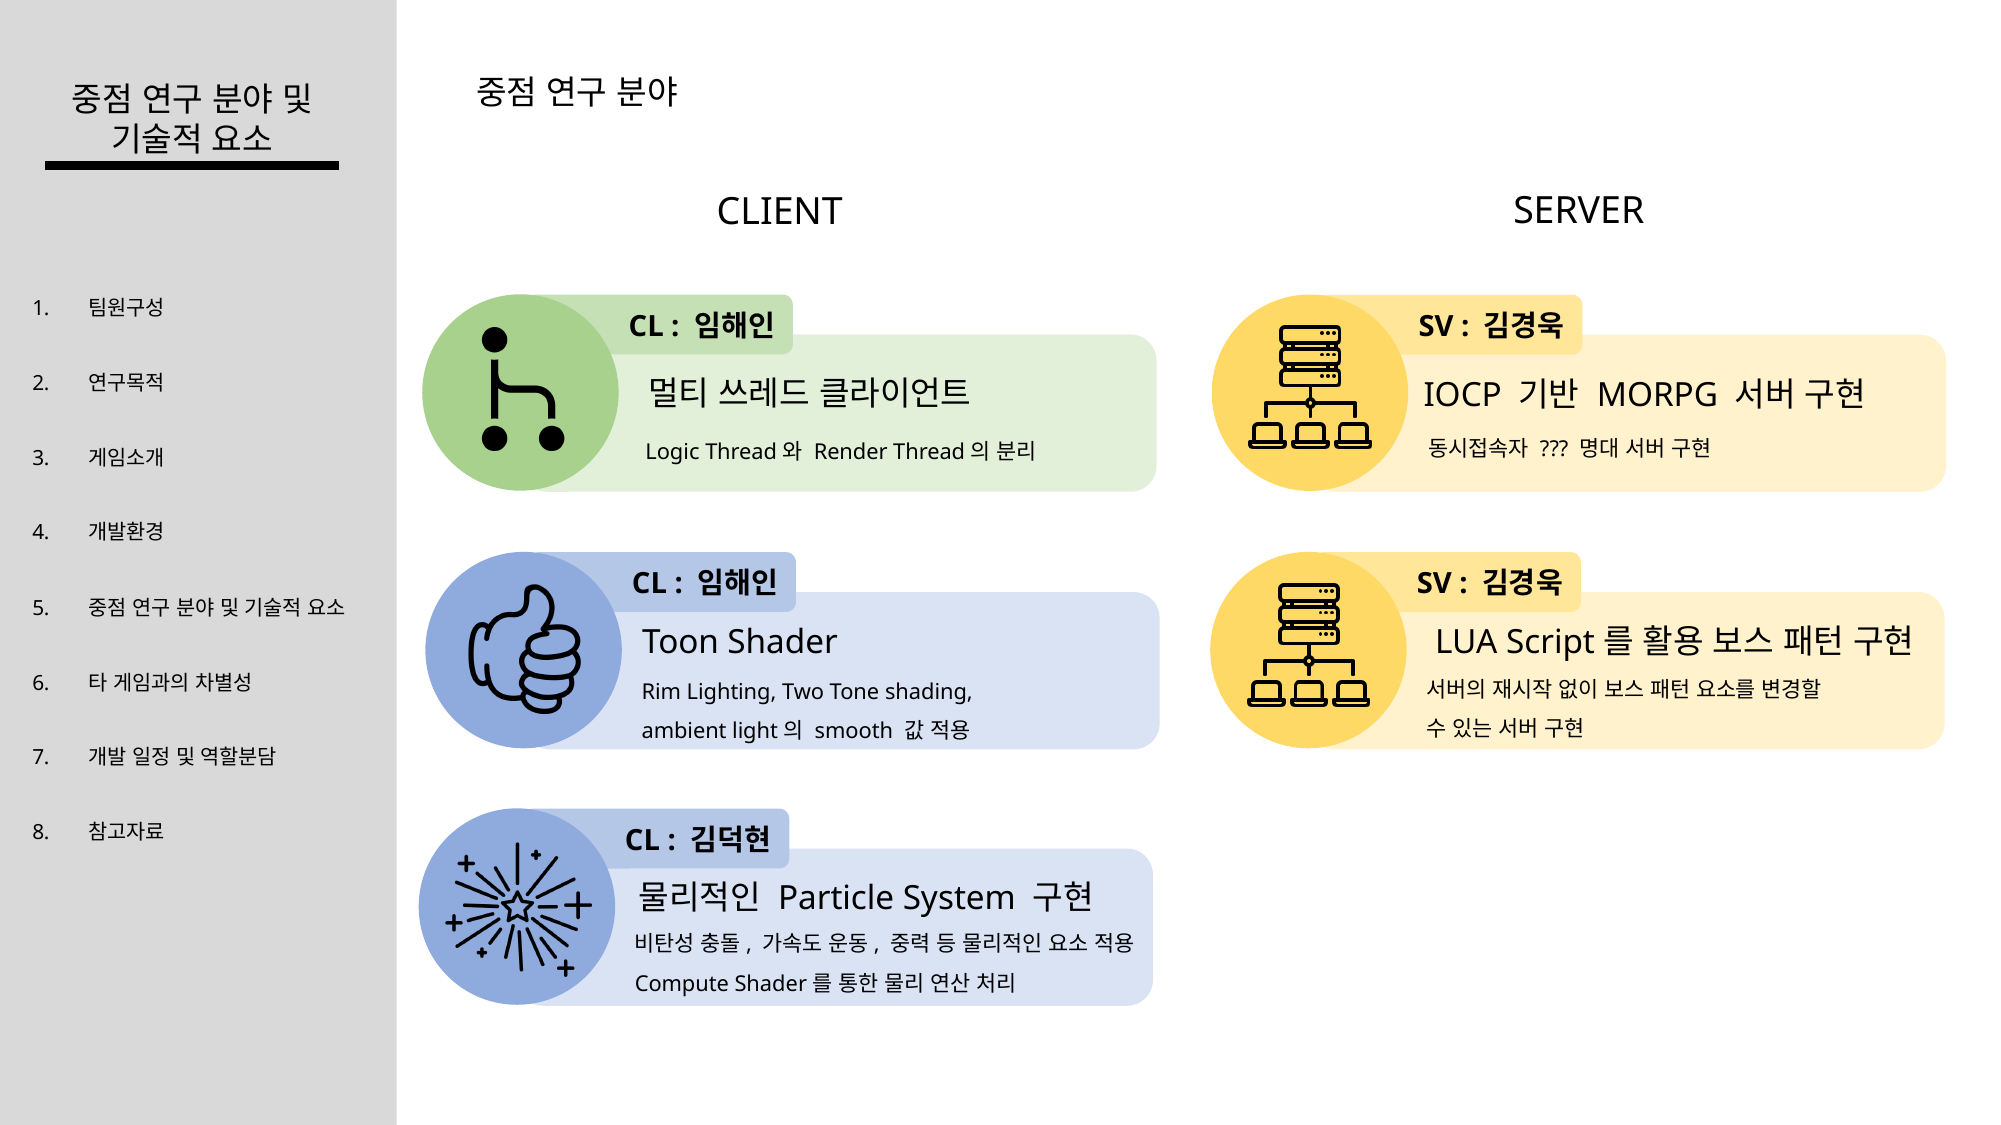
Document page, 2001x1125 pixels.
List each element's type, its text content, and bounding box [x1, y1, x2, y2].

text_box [1211, 294, 1947, 492]
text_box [418, 808, 1167, 1006]
text_box 팀원구성 연구목적 게임소개 개발환경 중점 연구 분야 및 기술적 요소 타 게임과의 차별성 개발 일정 및 역할분담 참고자료 [17, 237, 379, 852]
text_box 중점 연구 분야 및 기술적 요소 [11, 70, 373, 166]
text_box CLIENT [701, 179, 858, 240]
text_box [422, 294, 1157, 492]
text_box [425, 551, 1160, 750]
text_box SERVER [1498, 178, 1660, 239]
text_box 중점 연구 분야 [461, 63, 823, 119]
text_box [0, 0, 398, 1125]
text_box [1210, 551, 1948, 750]
